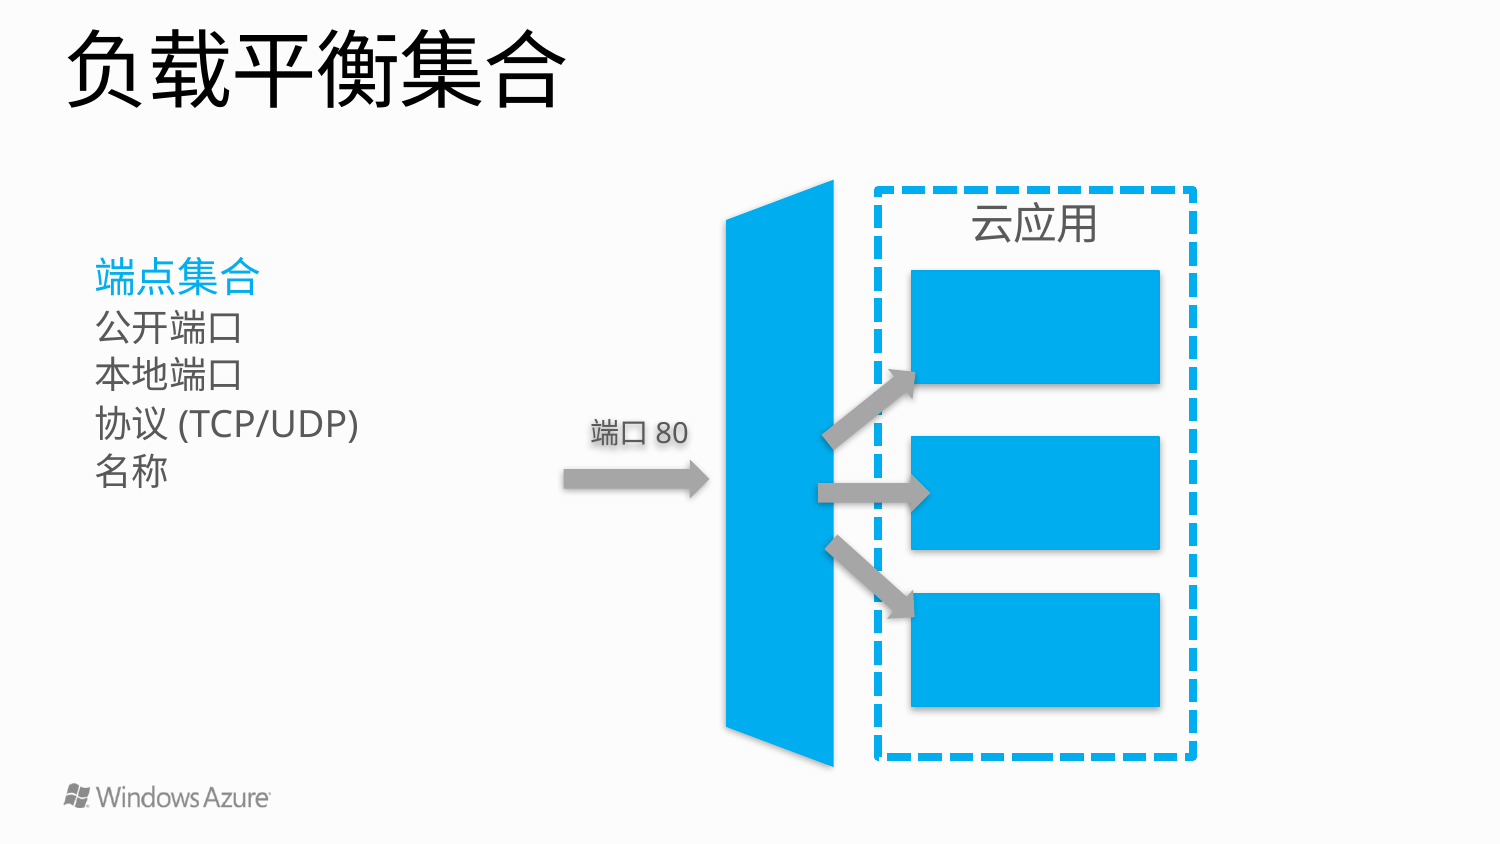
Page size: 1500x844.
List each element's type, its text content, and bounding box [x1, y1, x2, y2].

text_box 云应用 [877, 189, 1193, 757]
title 负载平衡集合 [63, 28, 1436, 122]
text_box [911, 593, 1160, 707]
text_box [820, 368, 915, 451]
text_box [911, 436, 1160, 550]
text_box [817, 482, 906, 504]
text_box LB [725, 178, 835, 768]
text_box [823, 533, 915, 620]
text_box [563, 406, 710, 499]
text_box 端点集合 公开端口 本地端口 协议(TCP/UDP) 名称 [94, 256, 533, 637]
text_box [911, 270, 1160, 384]
